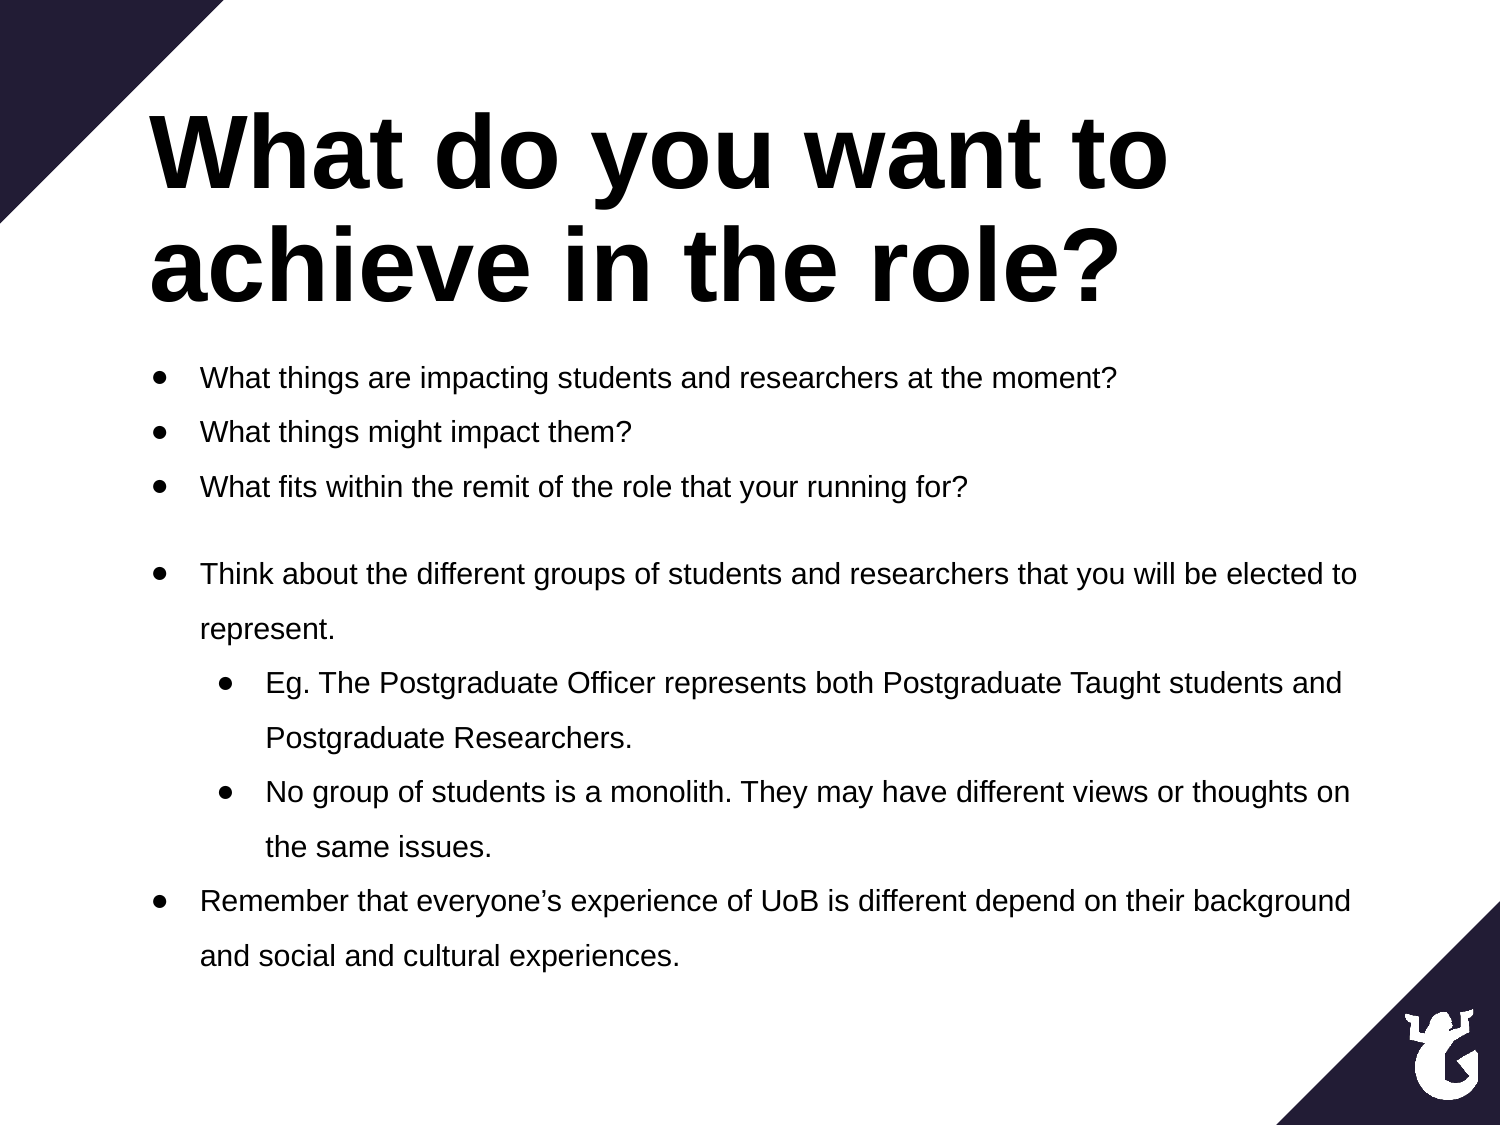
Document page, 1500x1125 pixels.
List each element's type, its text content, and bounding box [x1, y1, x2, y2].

text_box [1274, 899, 1500, 1125]
text_box [0, 0, 225, 225]
subtitle What things are impacting students and researchers at the moment? What things might impact them? What fits within the remit of the role that your running for? Think about the different groups of students and researchers that you will be elected to represent. Eg. The Postgraduate Officer represents both Postgraduate Taught students and Postgraduate Researchers. No group of students is a monolith. They may have different views or thoughts on the same issues. Remember that everyone’s experience of UoB is different depend on their background and social and cultural experiences. [119, 332, 1389, 986]
title What do you want to achieve in the role? [114, 89, 1384, 333]
picture [1405, 1009, 1478, 1100]
